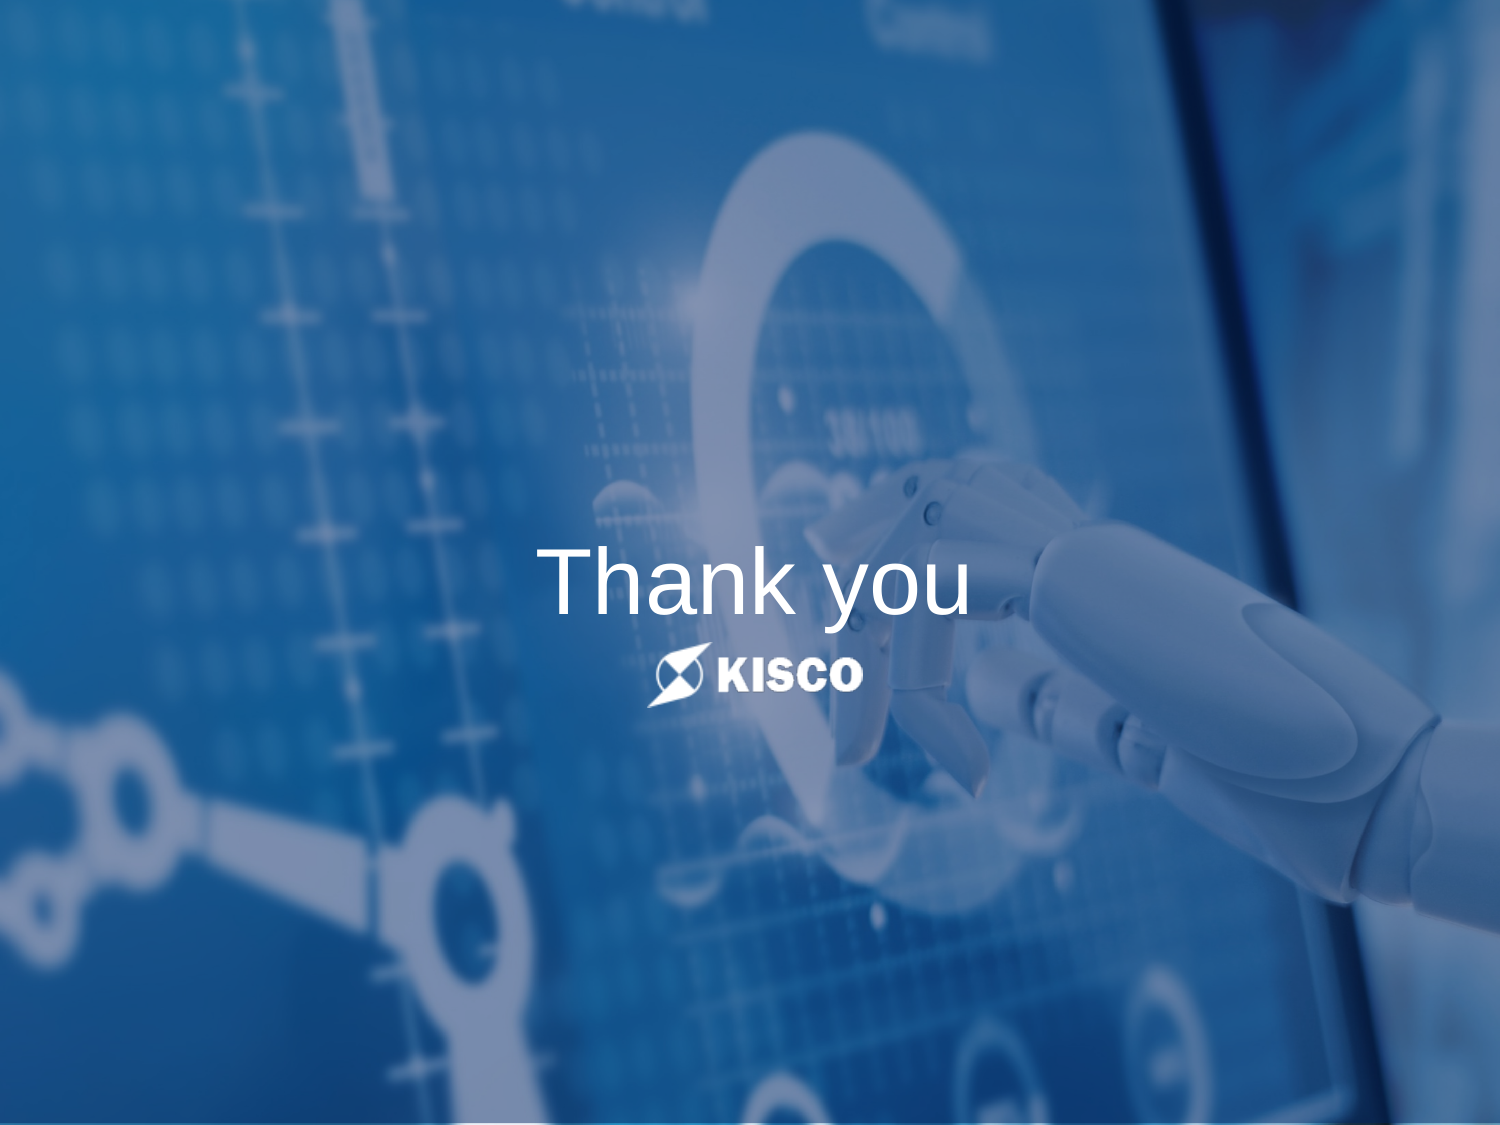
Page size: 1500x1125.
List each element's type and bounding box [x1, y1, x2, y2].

picture [647, 642, 863, 708]
